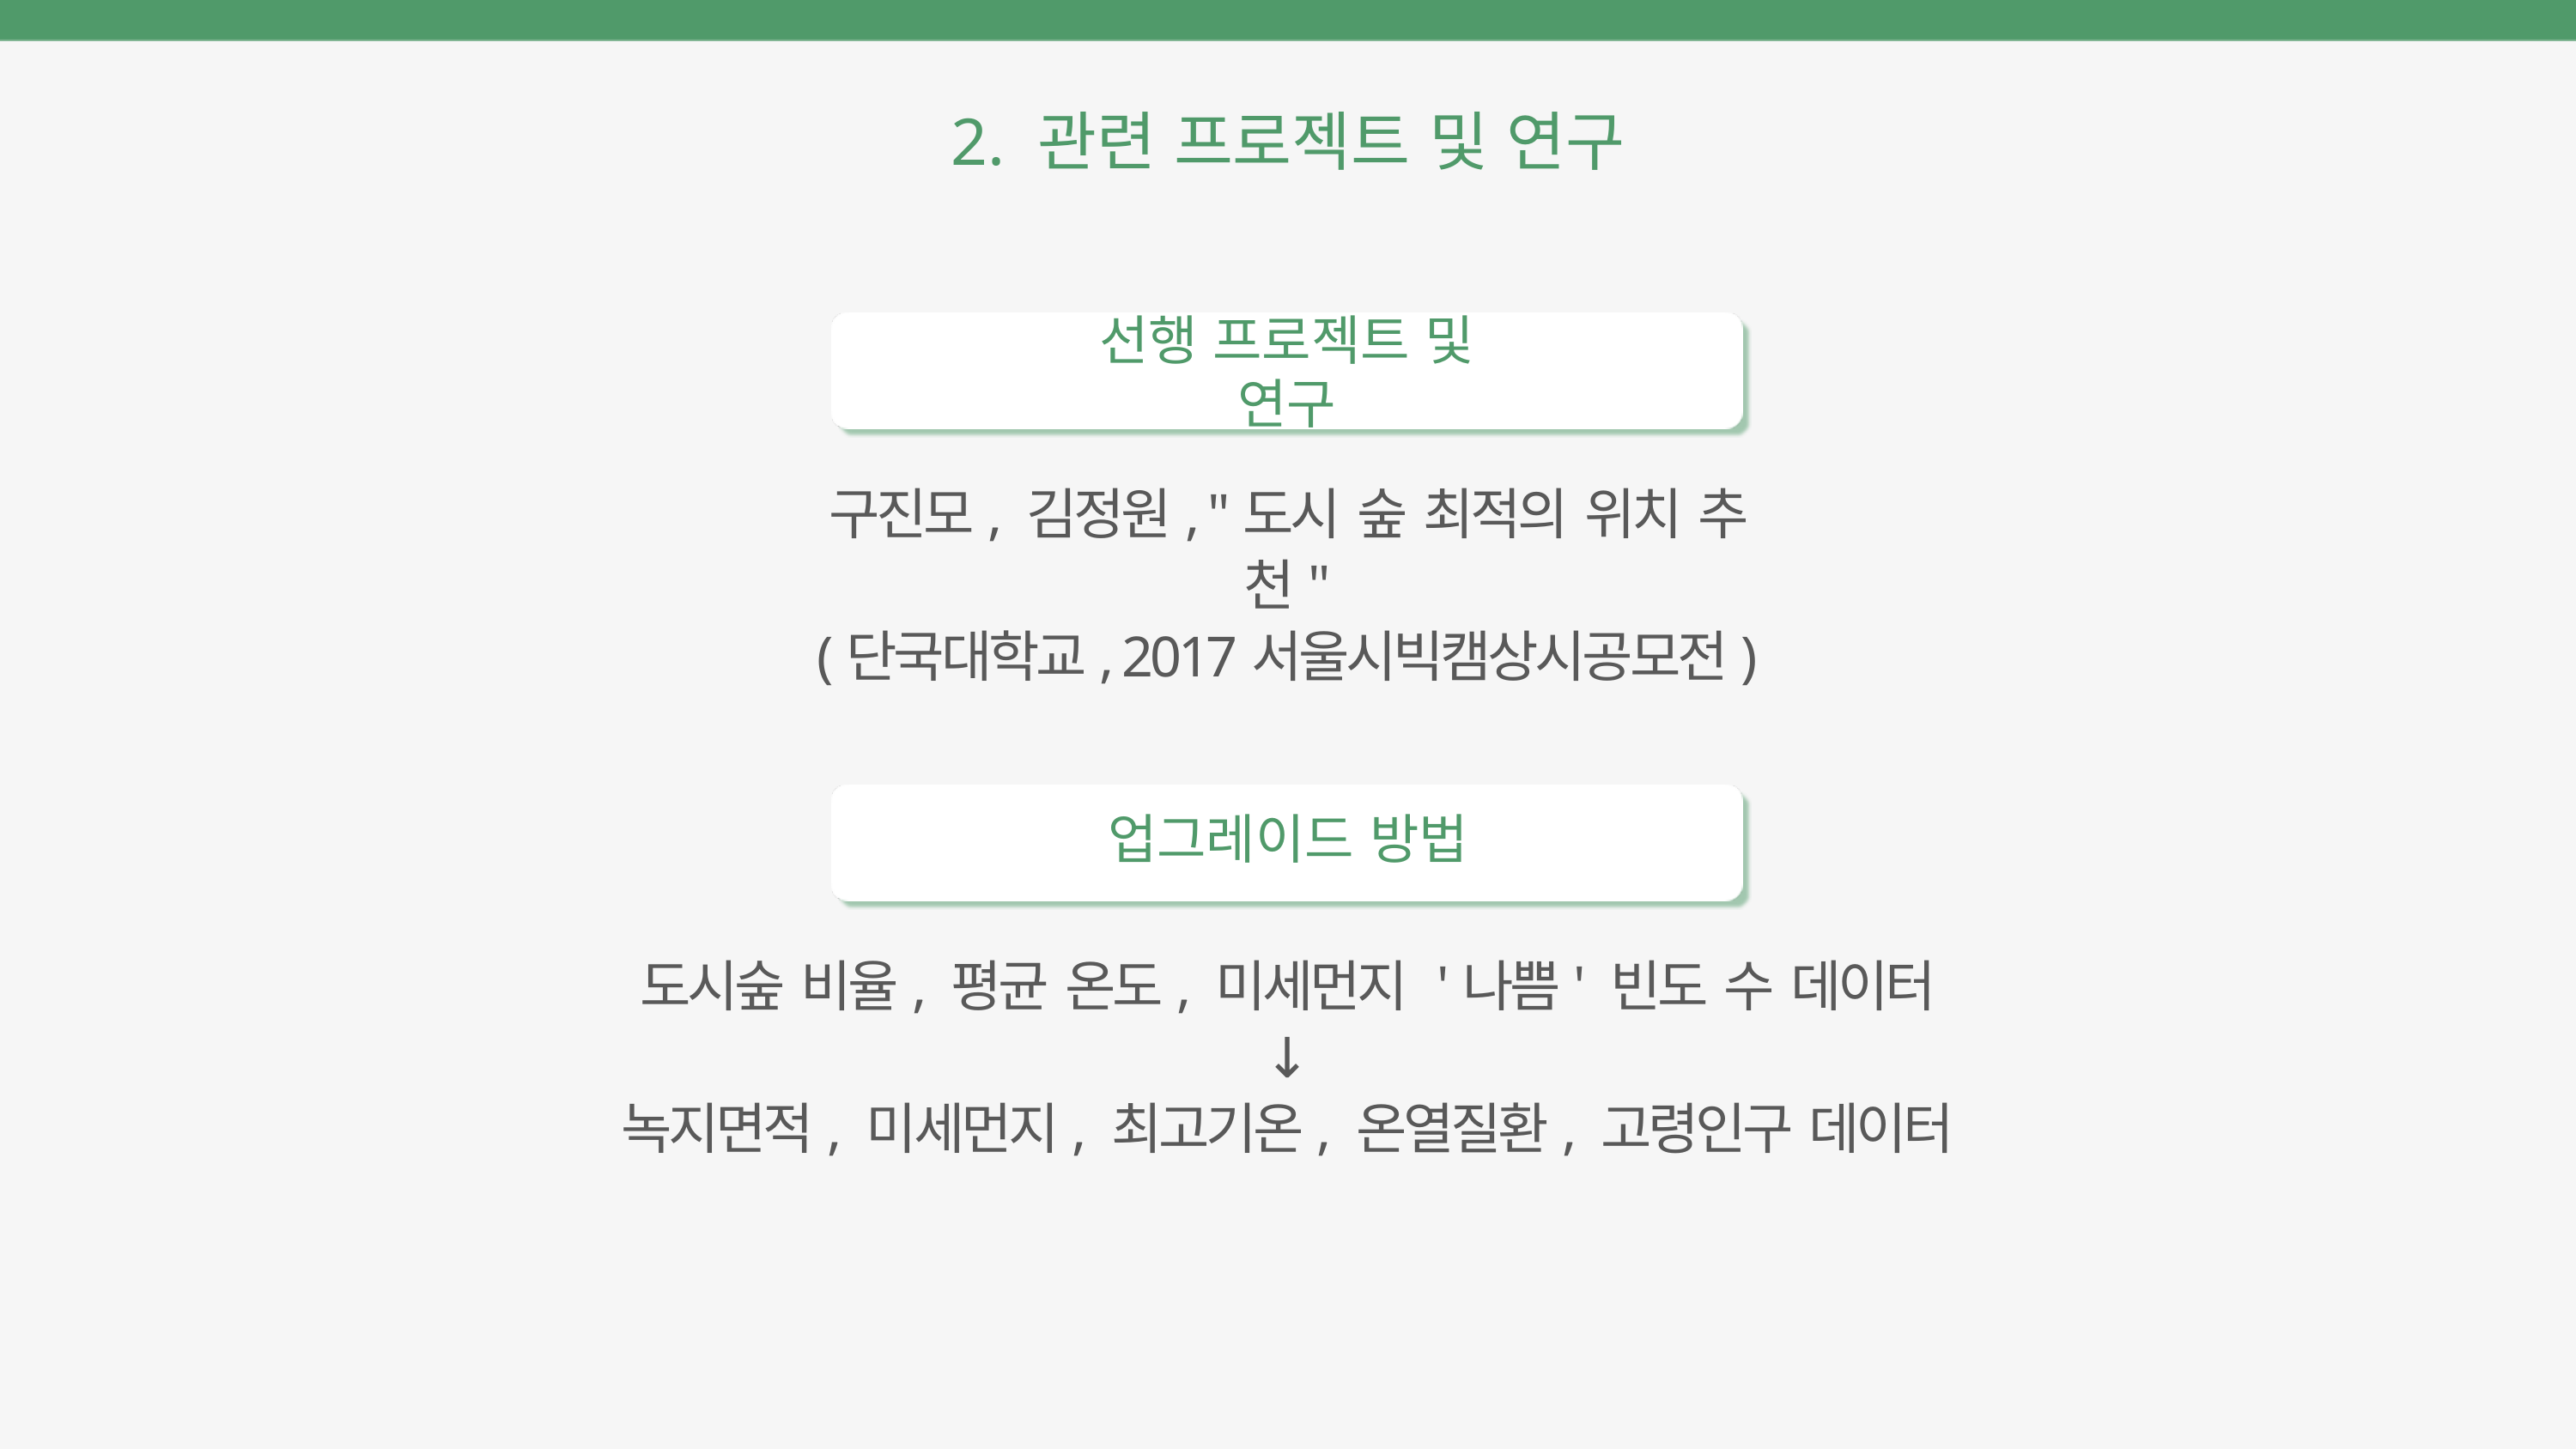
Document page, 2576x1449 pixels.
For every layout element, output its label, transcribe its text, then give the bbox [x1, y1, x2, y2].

picture [831, 785, 1743, 902]
text_box 구진모, 김정원, "도시 숲 최적의 위치 추천" (단국대학교, 2017서울시빅캠상시공모전) [803, 507, 1771, 655]
text_box 2. 관련 프로젝트 및 연구 [361, 96, 2215, 188]
picture [0, 0, 2576, 42]
text_box 도시숲 비율, 평균 온도, 미세먼지 '나쁨' 빈도 수 데이터 ↓ 녹지면적, 미세먼지, 최고기온, 온열질환, 고령인구 데이터 [618, 943, 1958, 1163]
picture [831, 312, 1743, 430]
